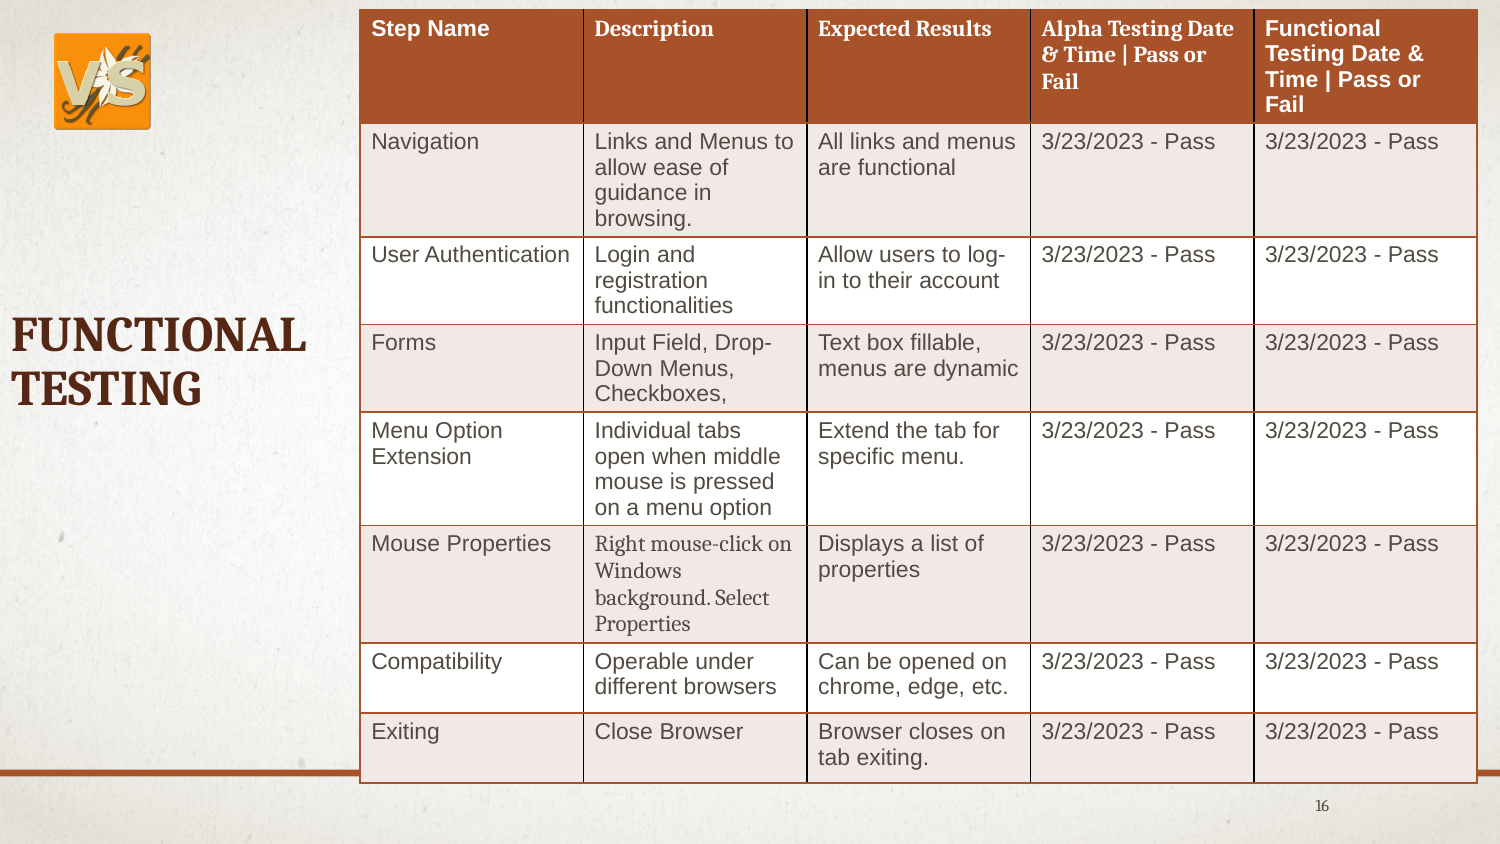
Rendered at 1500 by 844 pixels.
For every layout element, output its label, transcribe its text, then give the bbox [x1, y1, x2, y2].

table_cell 3/23/2023 - Pass [1031, 714, 1253, 782]
table_cell Displays a list of properties [808, 526, 1030, 642]
table_cell Links and Menus to allow ease of guidance in browsing. [584, 124, 806, 236]
picture [0, 0, 1500, 769]
table_cell 3/23/2023 - Pass [1031, 325, 1253, 411]
table_cell 3/23/2023 - Pass [1255, 325, 1476, 411]
table_header Expected Results [808, 11, 1030, 122]
table_cell Right mouse-click on Windows background. Select Properties [584, 526, 806, 642]
table_cell 3/23/2023 - Pass [1255, 413, 1476, 525]
table_cell 3/23/2023 - Pass [1031, 526, 1253, 642]
table_cell Exiting [361, 714, 583, 782]
picture [0, 777, 1500, 844]
table_cell Compatibility [361, 644, 583, 712]
table_cell Mouse Properties [361, 526, 583, 642]
table_cell Login and registration functionalities [584, 238, 806, 324]
table_cell Can be opened on chrome, edge, etc. [808, 644, 1030, 712]
table_cell Input Field, Drop-Down Menus, Checkboxes, [584, 325, 806, 411]
table_header Alpha Testing Date & Time | Pass or Fail [1031, 11, 1253, 122]
table_cell 3/23/2023 - Pass [1255, 526, 1476, 642]
table_header Description [584, 11, 806, 122]
slide_number ‹#› [1254, 789, 1341, 820]
table_header Step Name [361, 11, 583, 122]
table_header Functional Testing Date & Time | Pass or Fail [1255, 11, 1476, 122]
table_cell User Authentication [361, 238, 583, 324]
table_cell Navigation [361, 124, 583, 236]
table_cell 3/23/2023 - Pass [1255, 238, 1476, 324]
table_cell Menu Option Extension [361, 413, 583, 525]
table_cell All links and menus are functional [808, 124, 1030, 236]
table_cell 3/23/2023 - Pass [1255, 644, 1476, 712]
table_cell Allow users to log-in to their account [808, 238, 1030, 324]
table_cell 3/23/2023 - Pass [1031, 238, 1253, 324]
title FUNCTIONAL TESTING [0, 254, 329, 422]
table_cell Browser closes on tab exiting. [808, 714, 1030, 782]
table_cell Text box fillable, menus are dynamic [808, 325, 1030, 411]
table_cell Close Browser [584, 714, 806, 782]
table_cell Individual tabs open when middle mouse is pressed on a menu option [584, 413, 806, 525]
table_cell 3/23/2023 - Pass [1255, 124, 1476, 236]
table_cell 3/23/2023 - Pass [1031, 124, 1253, 236]
table_cell Extend the tab for specific menu. [808, 413, 1030, 525]
table_cell 3/23/2023 - Pass [1031, 413, 1253, 525]
table_cell 3/23/2023 - Pass [1031, 644, 1253, 712]
table_cell Operable under different browsers [584, 644, 806, 712]
table_cell Forms [361, 325, 583, 411]
table_cell 3/23/2023 - Pass [1255, 714, 1476, 782]
